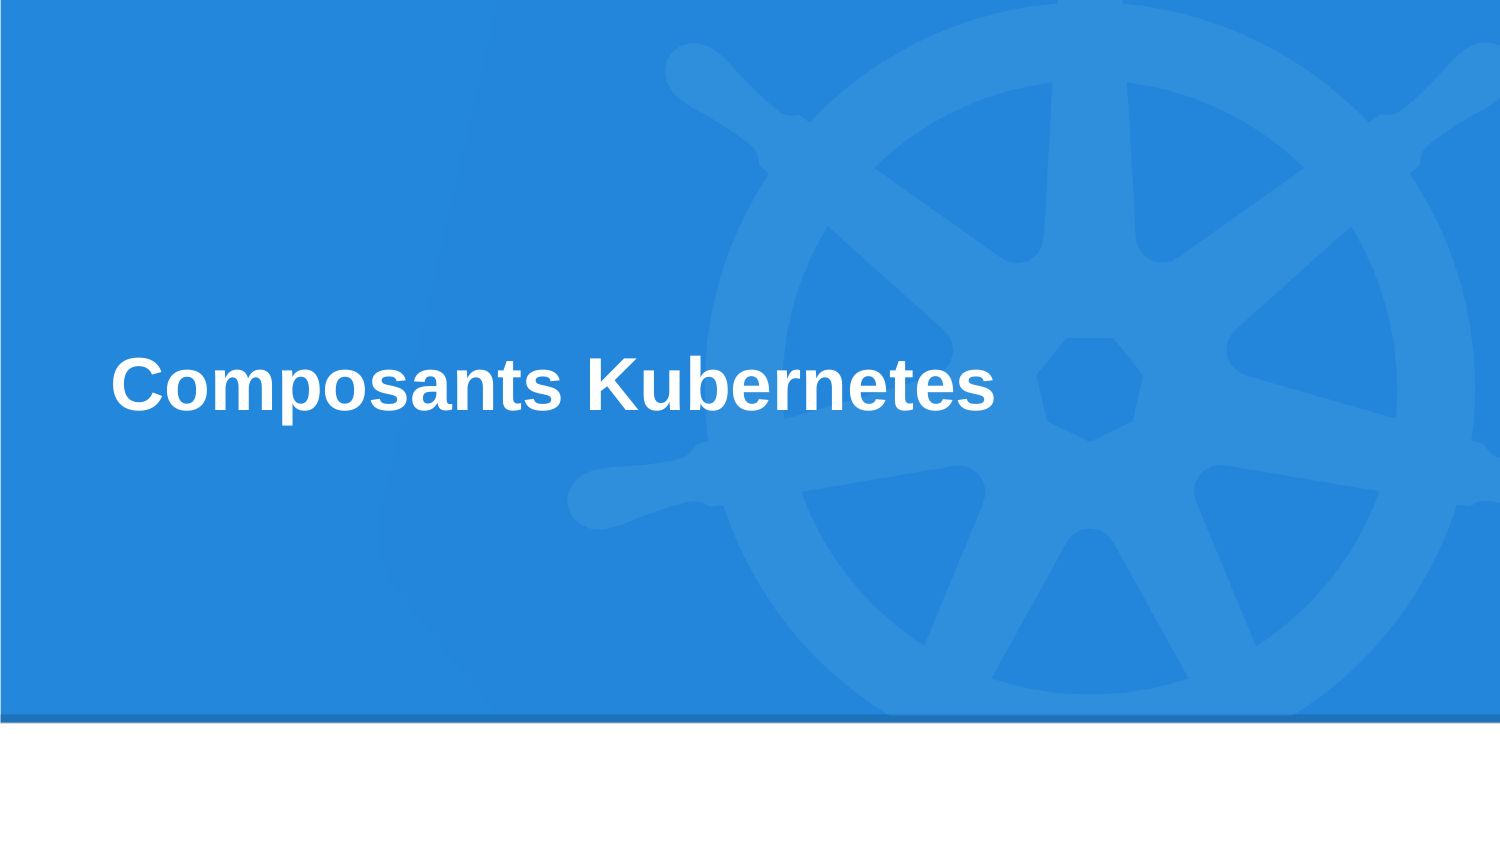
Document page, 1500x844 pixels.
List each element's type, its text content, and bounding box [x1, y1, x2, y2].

title Composants Kubernetes [75, 254, 1034, 508]
